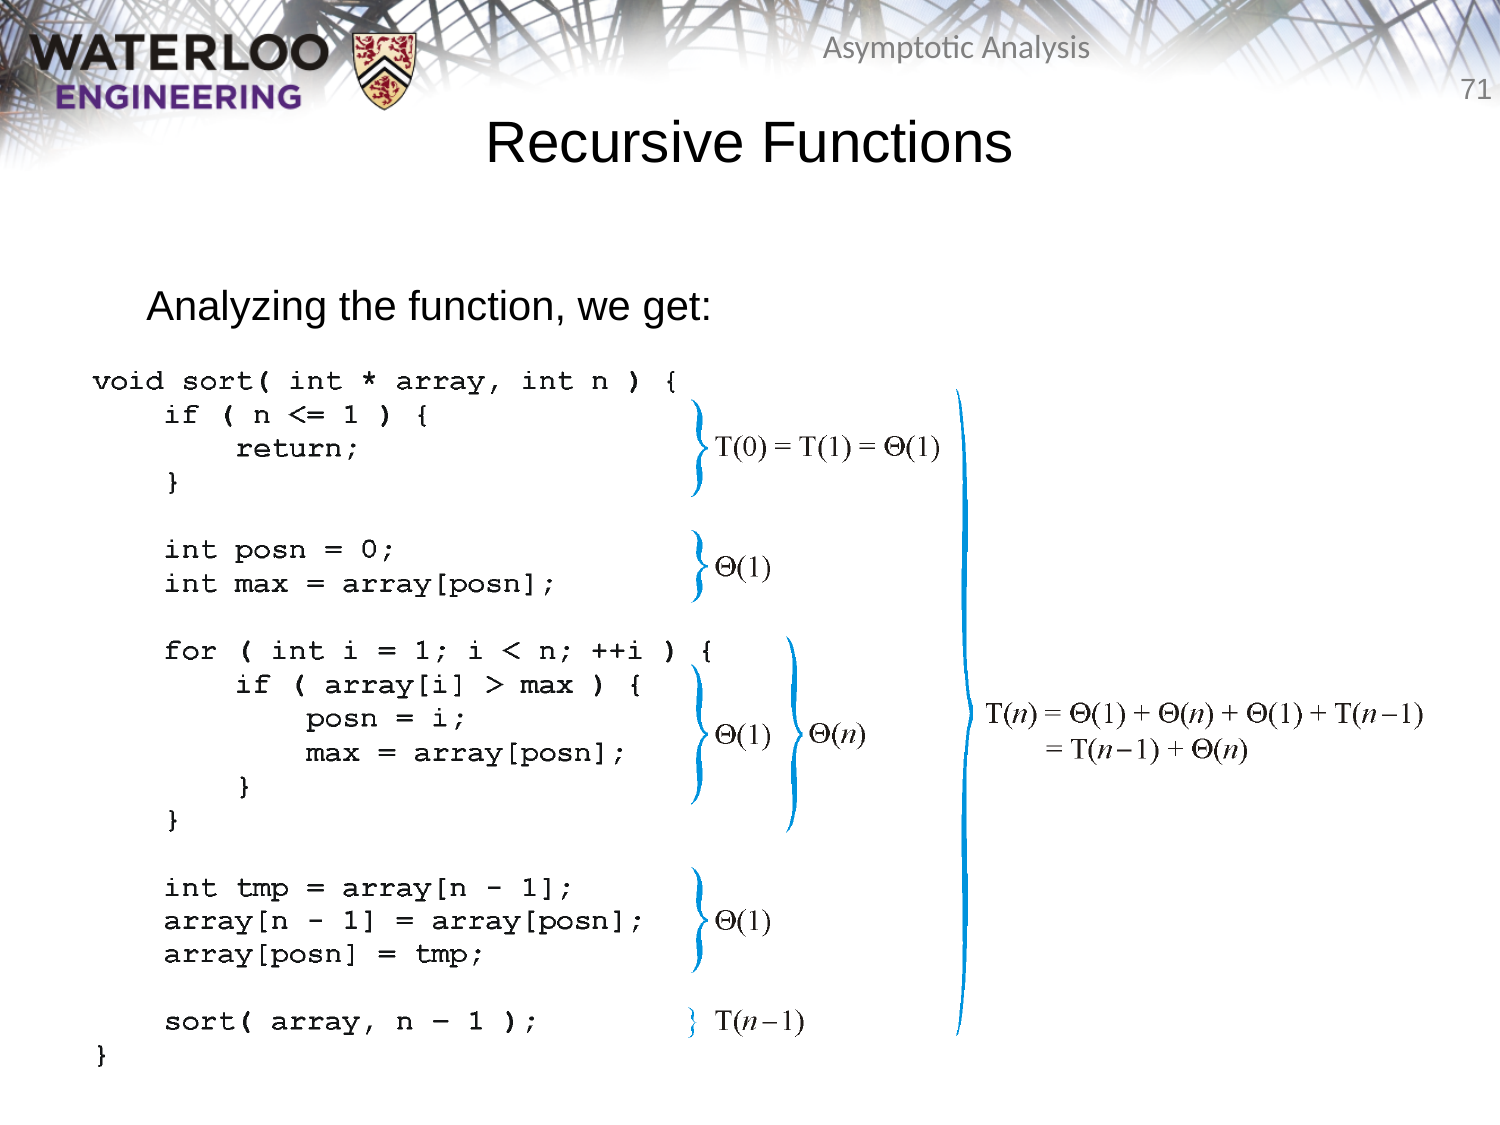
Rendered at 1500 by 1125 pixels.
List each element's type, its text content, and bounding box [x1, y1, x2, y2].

list Analyzing the function, we get: [74, 262, 1426, 1006]
title Recursive Functions [74, 44, 1426, 233]
picture [0, 0, 1500, 1125]
